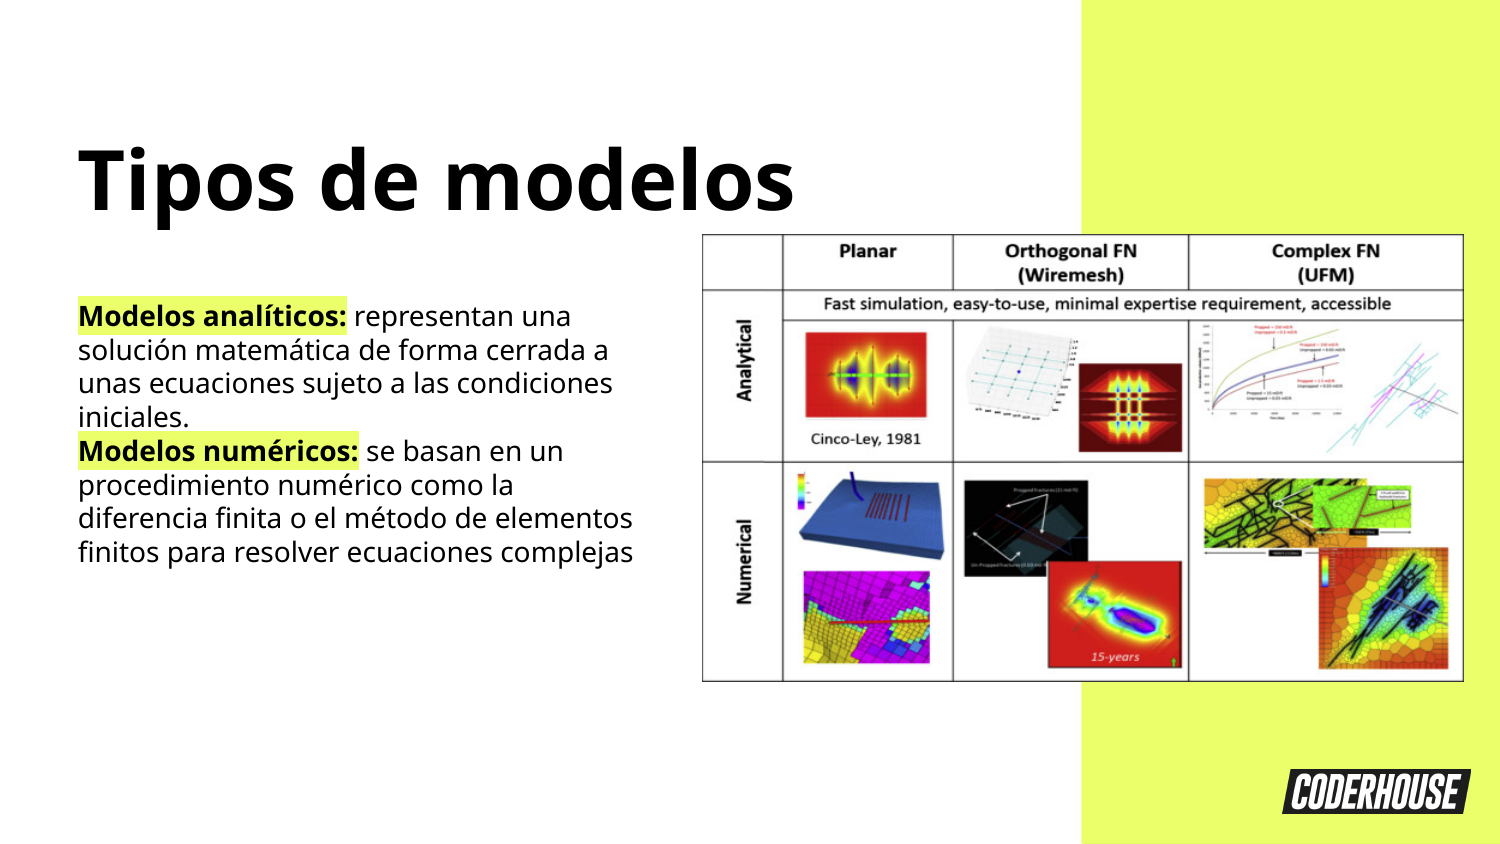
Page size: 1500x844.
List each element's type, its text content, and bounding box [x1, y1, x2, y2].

text_box Tipos de modelos [63, 123, 1189, 190]
text_box Modelos analíticos: representan una solución matemática de forma cerrada a unas ecuaciones sujeto a las condiciones iniciales. Modelos numéricos: se basan en un procedimiento numérico como la diferencia finita o el método de elementos finitos para resolver ecuaciones complejas [62, 283, 661, 583]
picture [0, 0, 1465, 844]
picture [1281, 769, 1471, 814]
